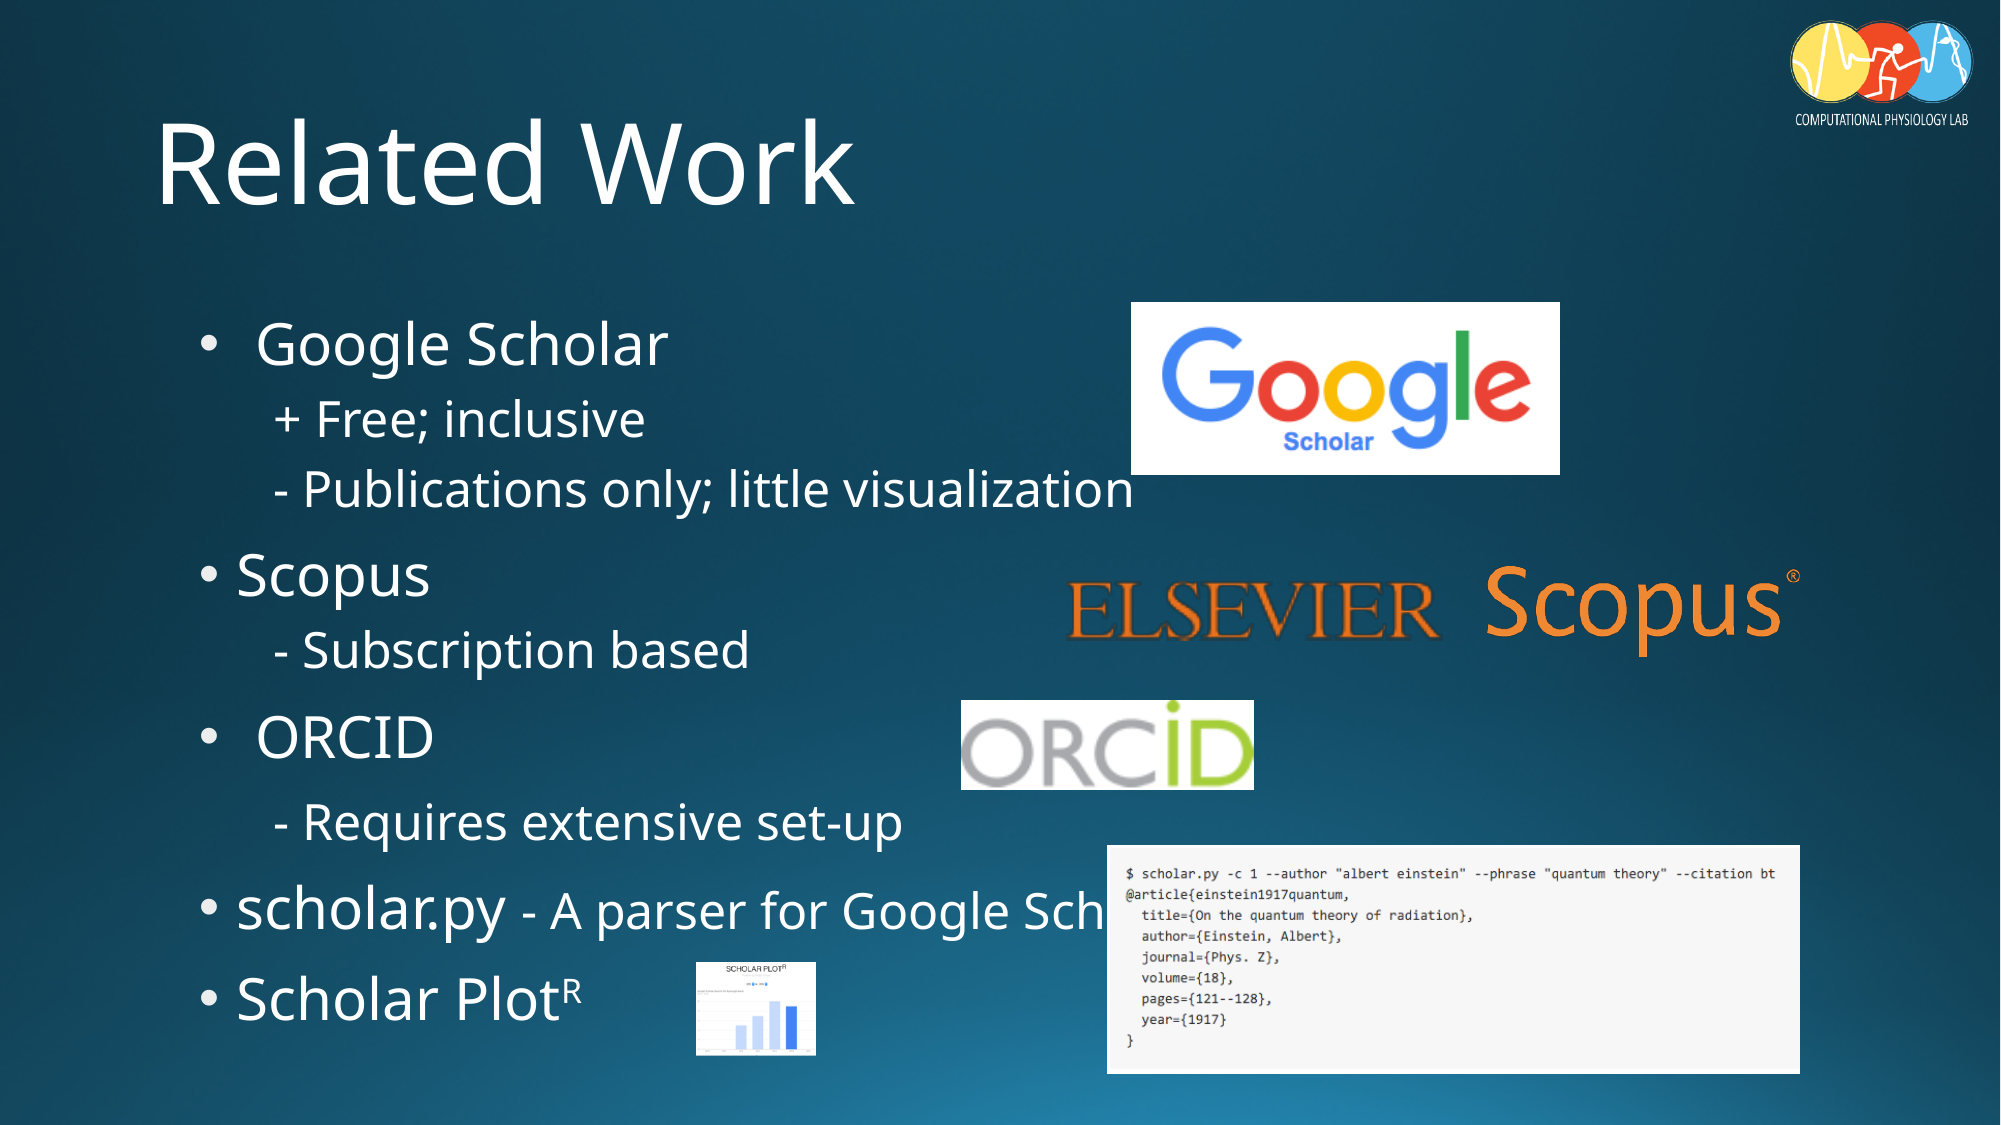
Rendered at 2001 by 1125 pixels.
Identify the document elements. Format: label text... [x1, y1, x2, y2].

title Related Work [137, 59, 1863, 278]
picture [0, 0, 2001, 1125]
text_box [1066, 566, 1800, 657]
list Google Scholar + Free; inclusive - Publications only; little visualization Scopus - Subscription based ORCID - Requires extensive set-up scholar.py - A parser for Google Scholar Scholar PlotR [183, 299, 1863, 1014]
